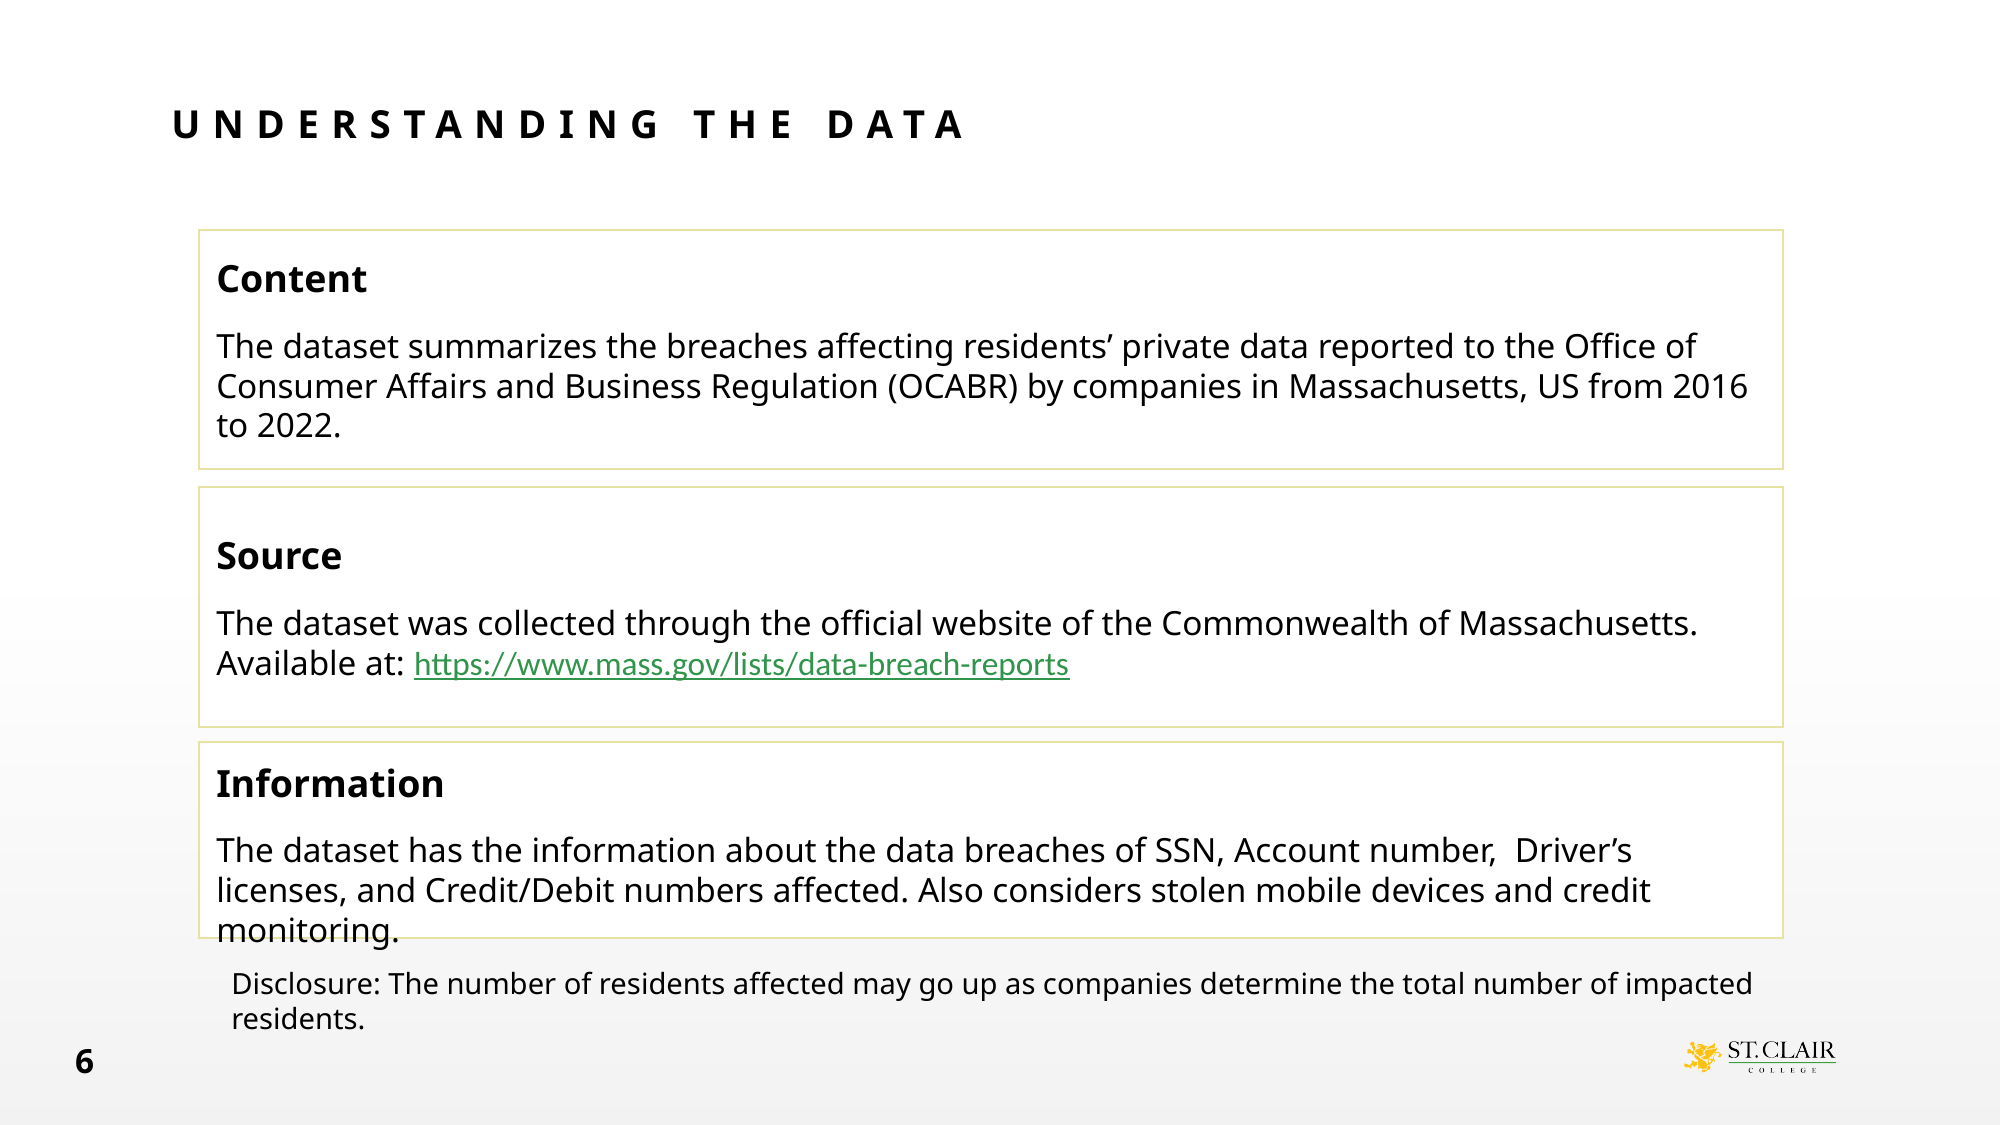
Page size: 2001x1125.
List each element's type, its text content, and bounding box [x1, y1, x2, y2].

title UNDERSTANDING THE DATa [156, 83, 1844, 155]
slide_number 6 [40, 1032, 129, 1093]
text_box Content The dataset summarizes the breaches affecting residents’ private data reported to the Office of Consumer Affairs and Business Regulation (OCABR) by companies in Massachusetts, US from 2016 to 2022. [198, 229, 1784, 470]
text_box Source The dataset was collected through the official website of the Commonwealth of Massachusetts. Available at: https://www.mass.gov/lists/data-breach-reports. [198, 486, 1784, 728]
text_box Information The dataset has the information about the data breaches of SSN, Account number, Driver’s licenses, and Credit/Debit numbers affected. Also considers stolen mobile devices and credit monitoring. [198, 741, 1784, 939]
text_box Disclosure: The number of residents affected may go up as companies determine the total number of impacted residents. [216, 958, 1777, 1043]
picture [1675, 1032, 1844, 1081]
